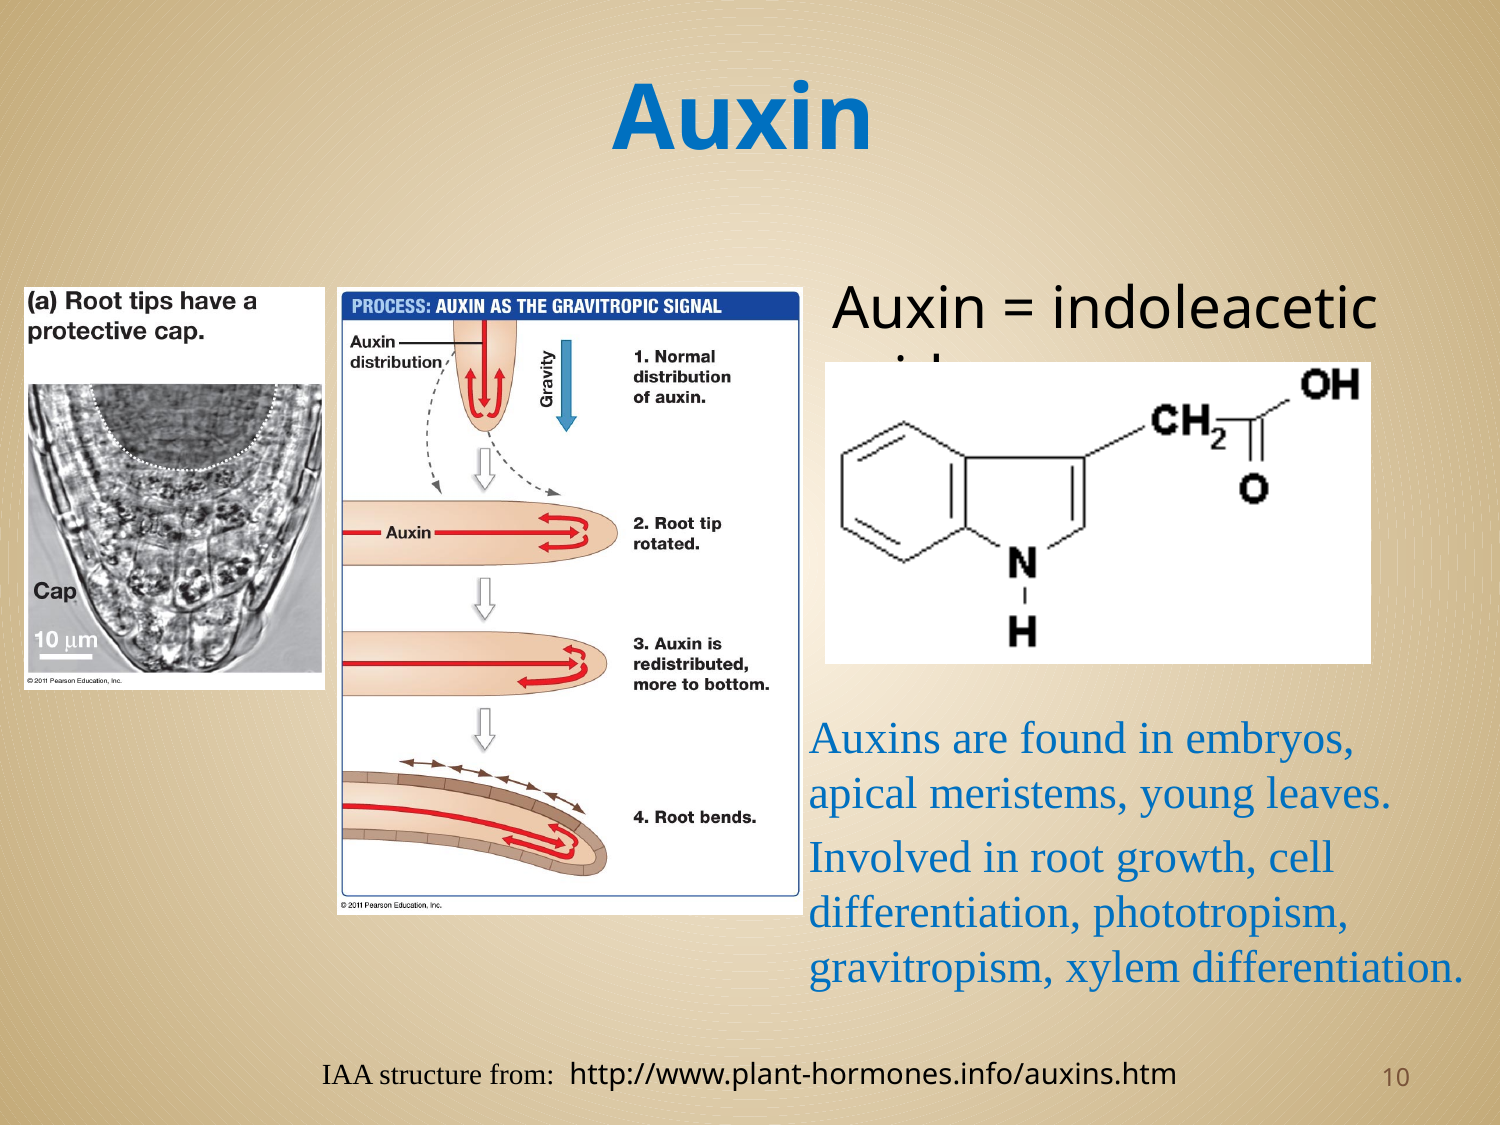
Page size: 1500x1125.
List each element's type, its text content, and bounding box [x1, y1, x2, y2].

picture [24, 287, 325, 690]
slide_number 10 [1074, 1024, 1425, 1103]
text_box IAA structure from: http://www.plant-hormones.info/auxins.htm [287, 1047, 1213, 1125]
title Auxin [50, 50, 1438, 175]
picture [337, 287, 803, 915]
list Auxin = indoleacetic acid [825, 262, 1488, 525]
picture [824, 362, 1371, 664]
text_box Auxins are found in embryos, apical meristems, young leaves. Involved in root growth, cell differentiation, phototropism, gravitropism, xylem differentiation. [737, 699, 1488, 1025]
